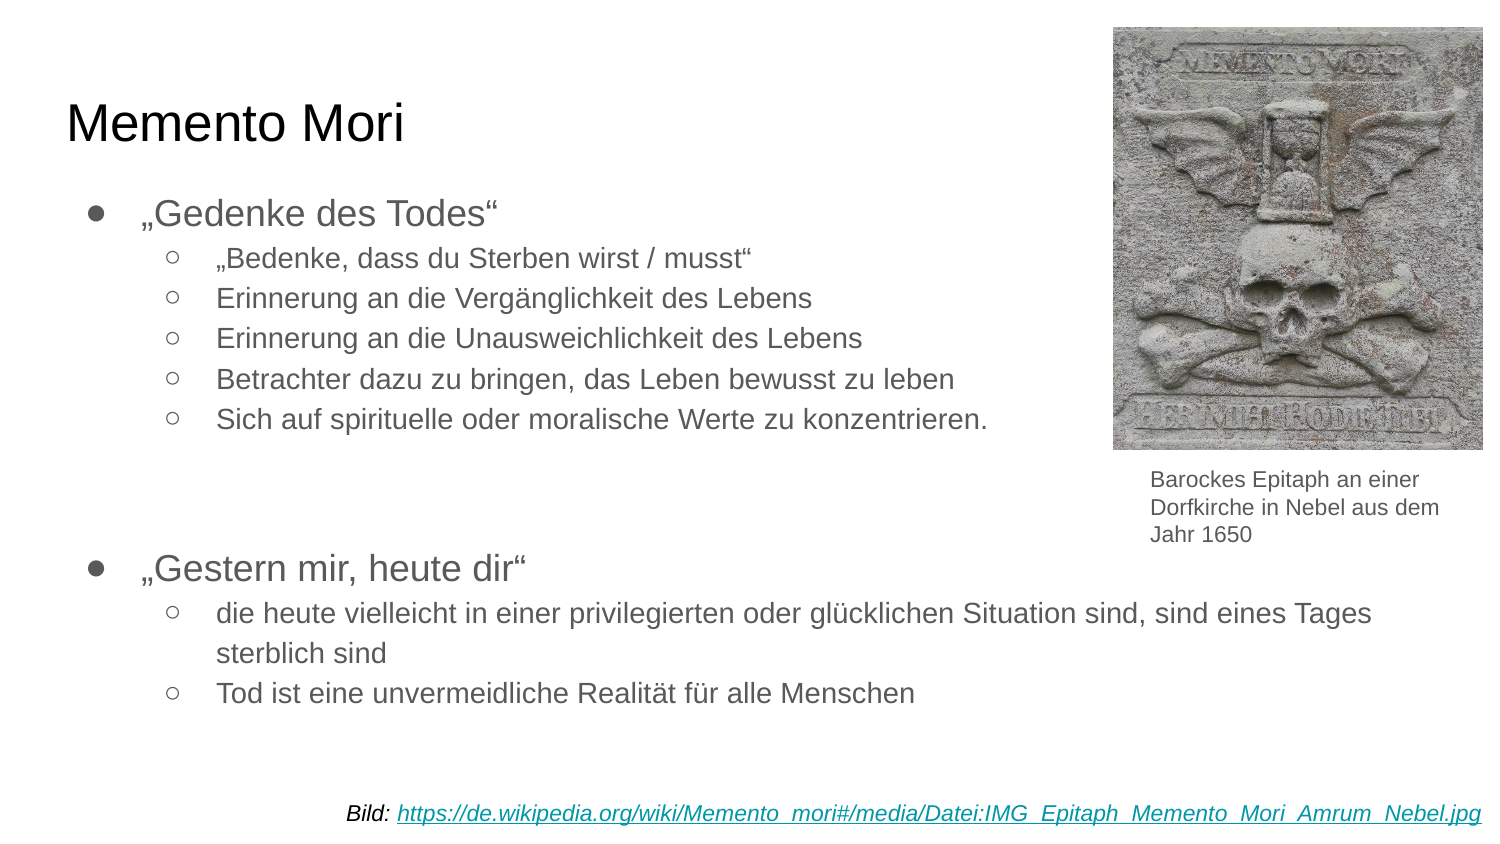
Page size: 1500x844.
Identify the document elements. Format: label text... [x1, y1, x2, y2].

list „Gedenke des Todes“ „Bedenke, dass du Sterben wirst / musst“ Erinnerung an die Vergänglichkeit des Lebens Erinnerung an die Unausweichlichkeit des Lebens Betrachter dazu zu bringen, das Leben bewusst zu leben Sich auf spirituelle oder moralische Werte zu konzentrieren. „Gestern mir, heute dir“ die heute vielleicht in einer privilegierten oder glücklichen Situation sind, sind eines Tages sterblich sind Tod ist eine unvermeidliche Realität für alle Menschen [51, 166, 1449, 784]
text_box Barockes Epitaph an einer Dorfkirche in Nebel aus dem Jahr 1650 [1135, 458, 1462, 563]
picture [1113, 27, 1483, 450]
title Memento Mori [51, 72, 1108, 166]
text_box Bild: https://de.wikipedia.org/wiki/Memento_mori#/media/Datei:IMG_Epitaph_Memento_Mori_Amrum_Nebel.jpg [331, 783, 1500, 844]
